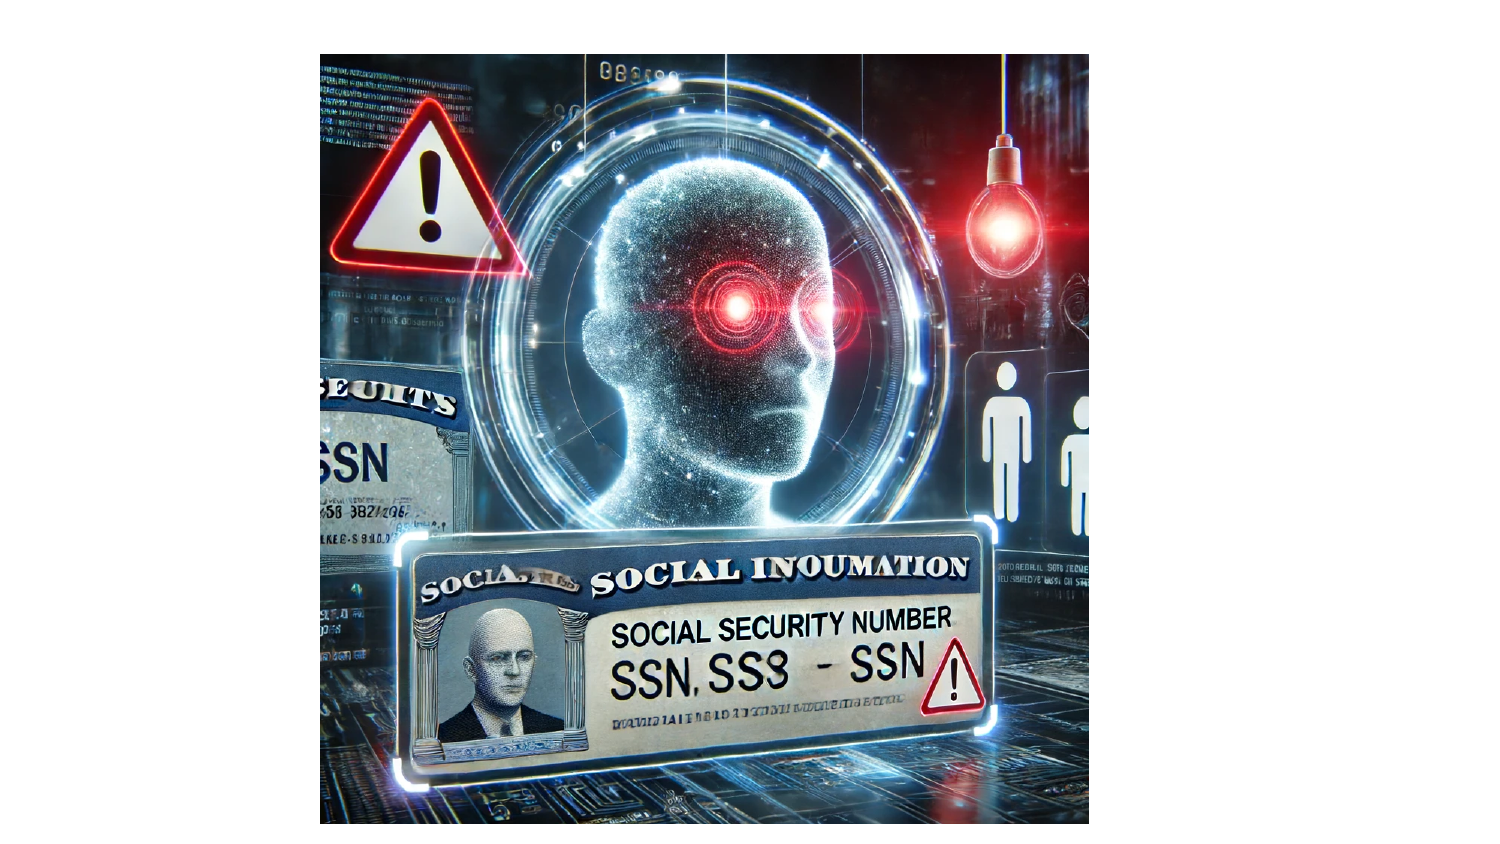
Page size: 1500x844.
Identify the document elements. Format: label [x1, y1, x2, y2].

picture [320, 54, 1090, 824]
